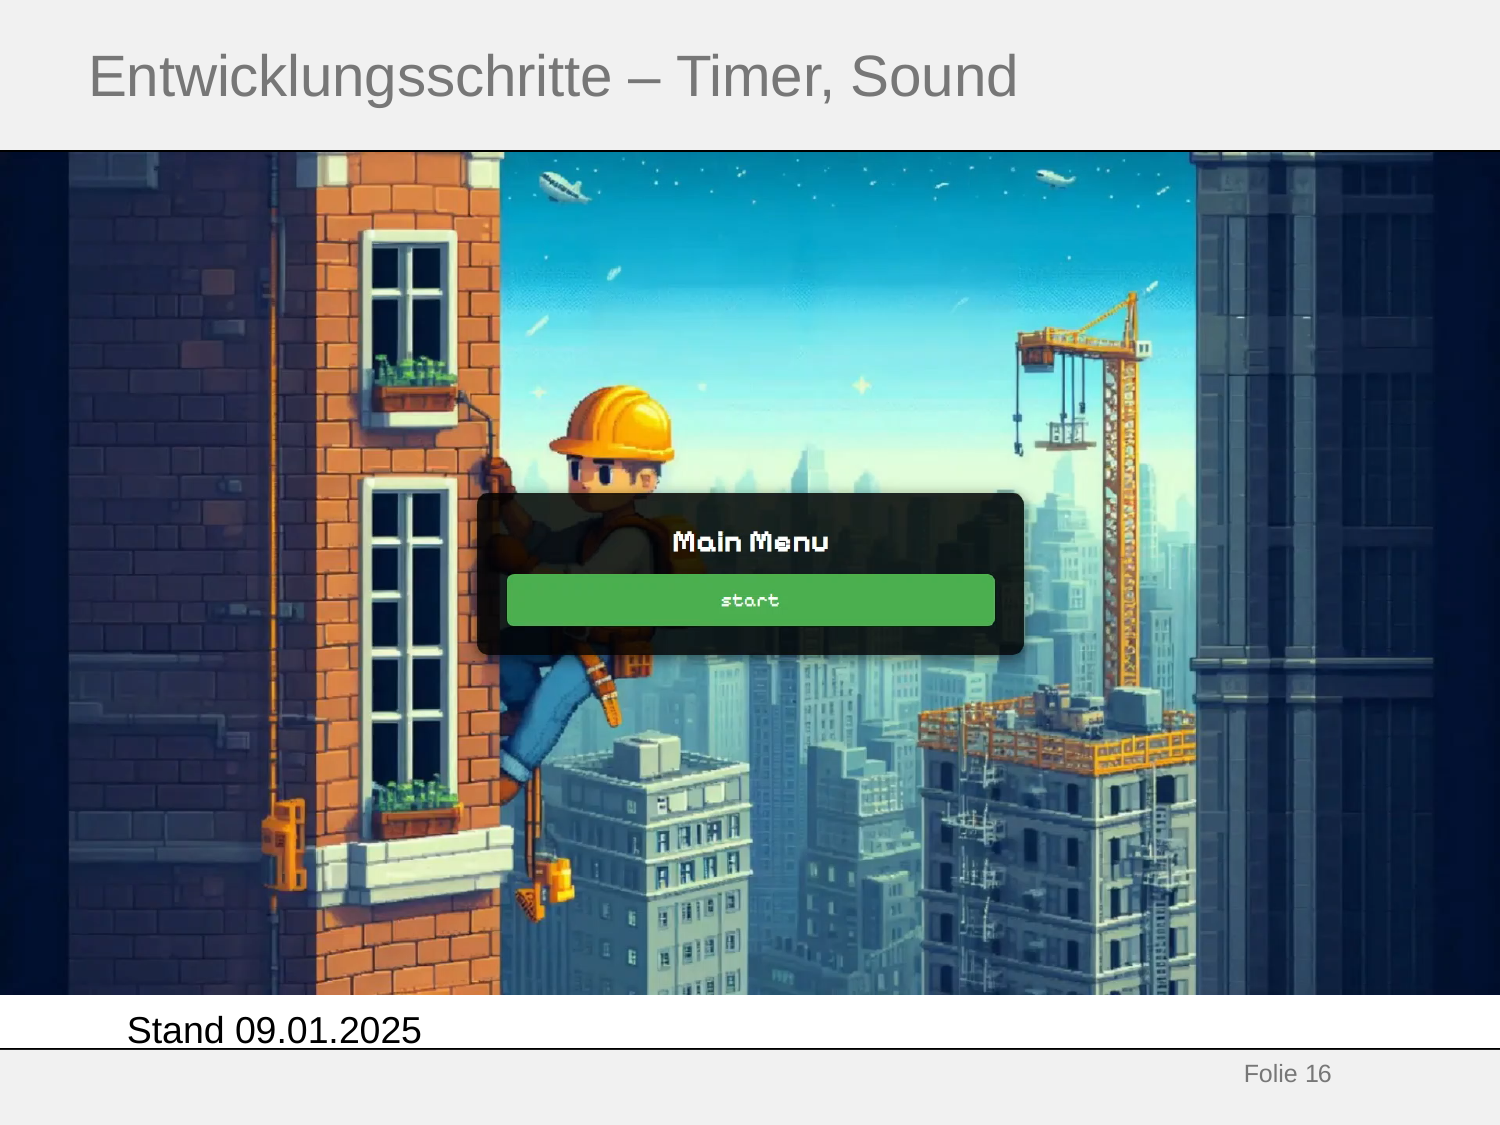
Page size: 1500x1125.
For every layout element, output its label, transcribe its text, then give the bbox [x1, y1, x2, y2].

slide_number Folie 16 [1234, 1057, 1335, 1125]
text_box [0, 151, 1500, 996]
text_box [0, 0, 1500, 150]
text_box [0, 1049, 1500, 1125]
title Entwicklungsschritte – Timer, Sound [86, 36, 1436, 150]
text_box Stand 09.01.2025 [112, 1005, 538, 1059]
